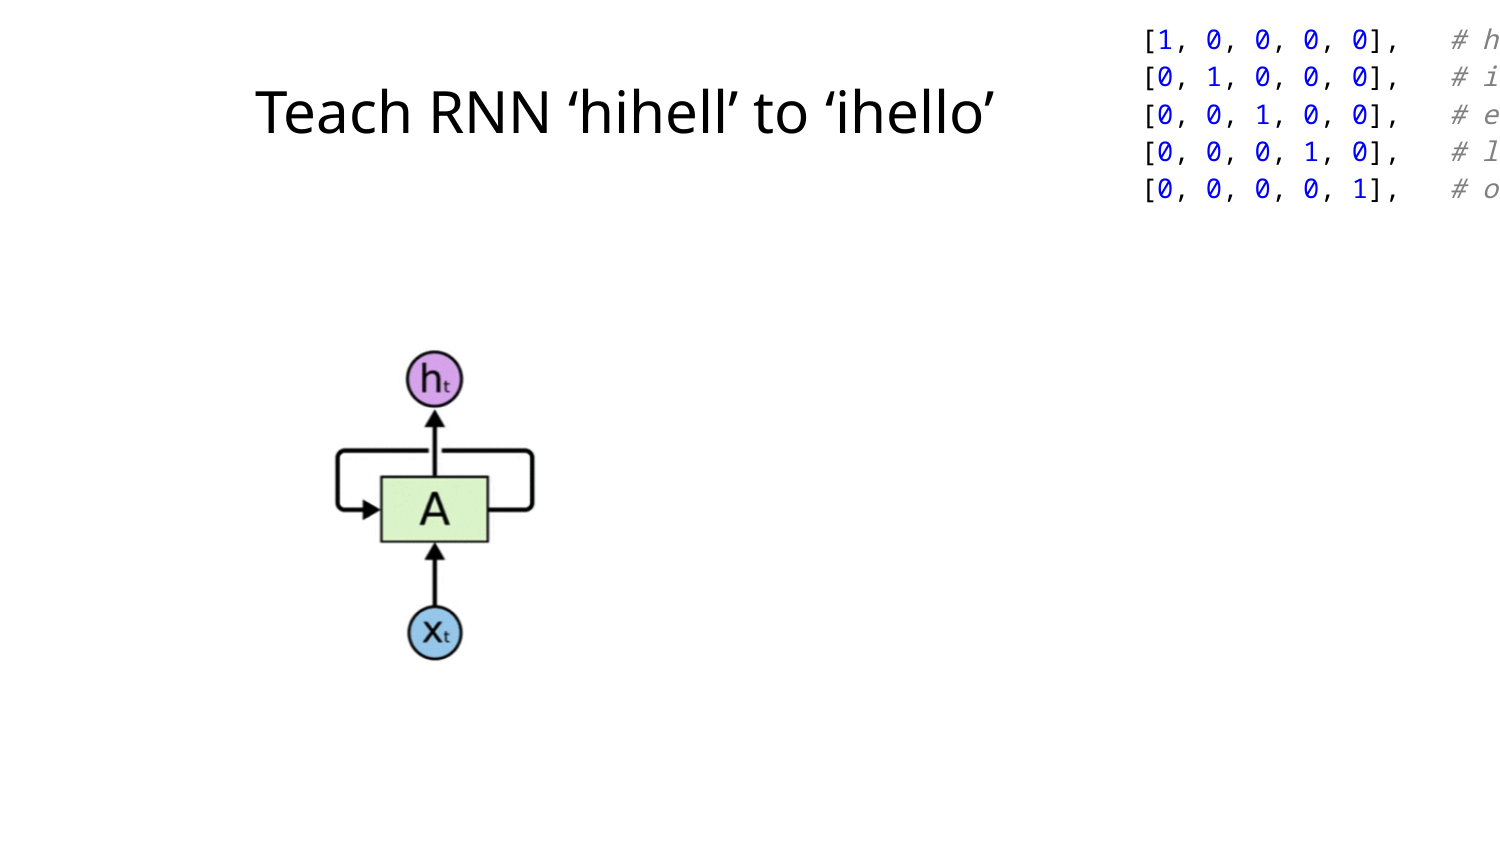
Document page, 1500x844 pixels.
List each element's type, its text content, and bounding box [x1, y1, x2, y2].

picture [0, 237, 735, 784]
title Teach RNN ‘hihell’ to ‘ihello’ [172, 5, 1078, 217]
text_box [1, 0, 0, 0, 0], # h 0 [0, 1, 0, 0, 0], # i 1 [0, 0, 1, 0, 0], # e 2 [0, 0, 0, 1, 0], # l 3 [0, 0, 0, 0, 1], # o 4 [898, 0, 1500, 238]
